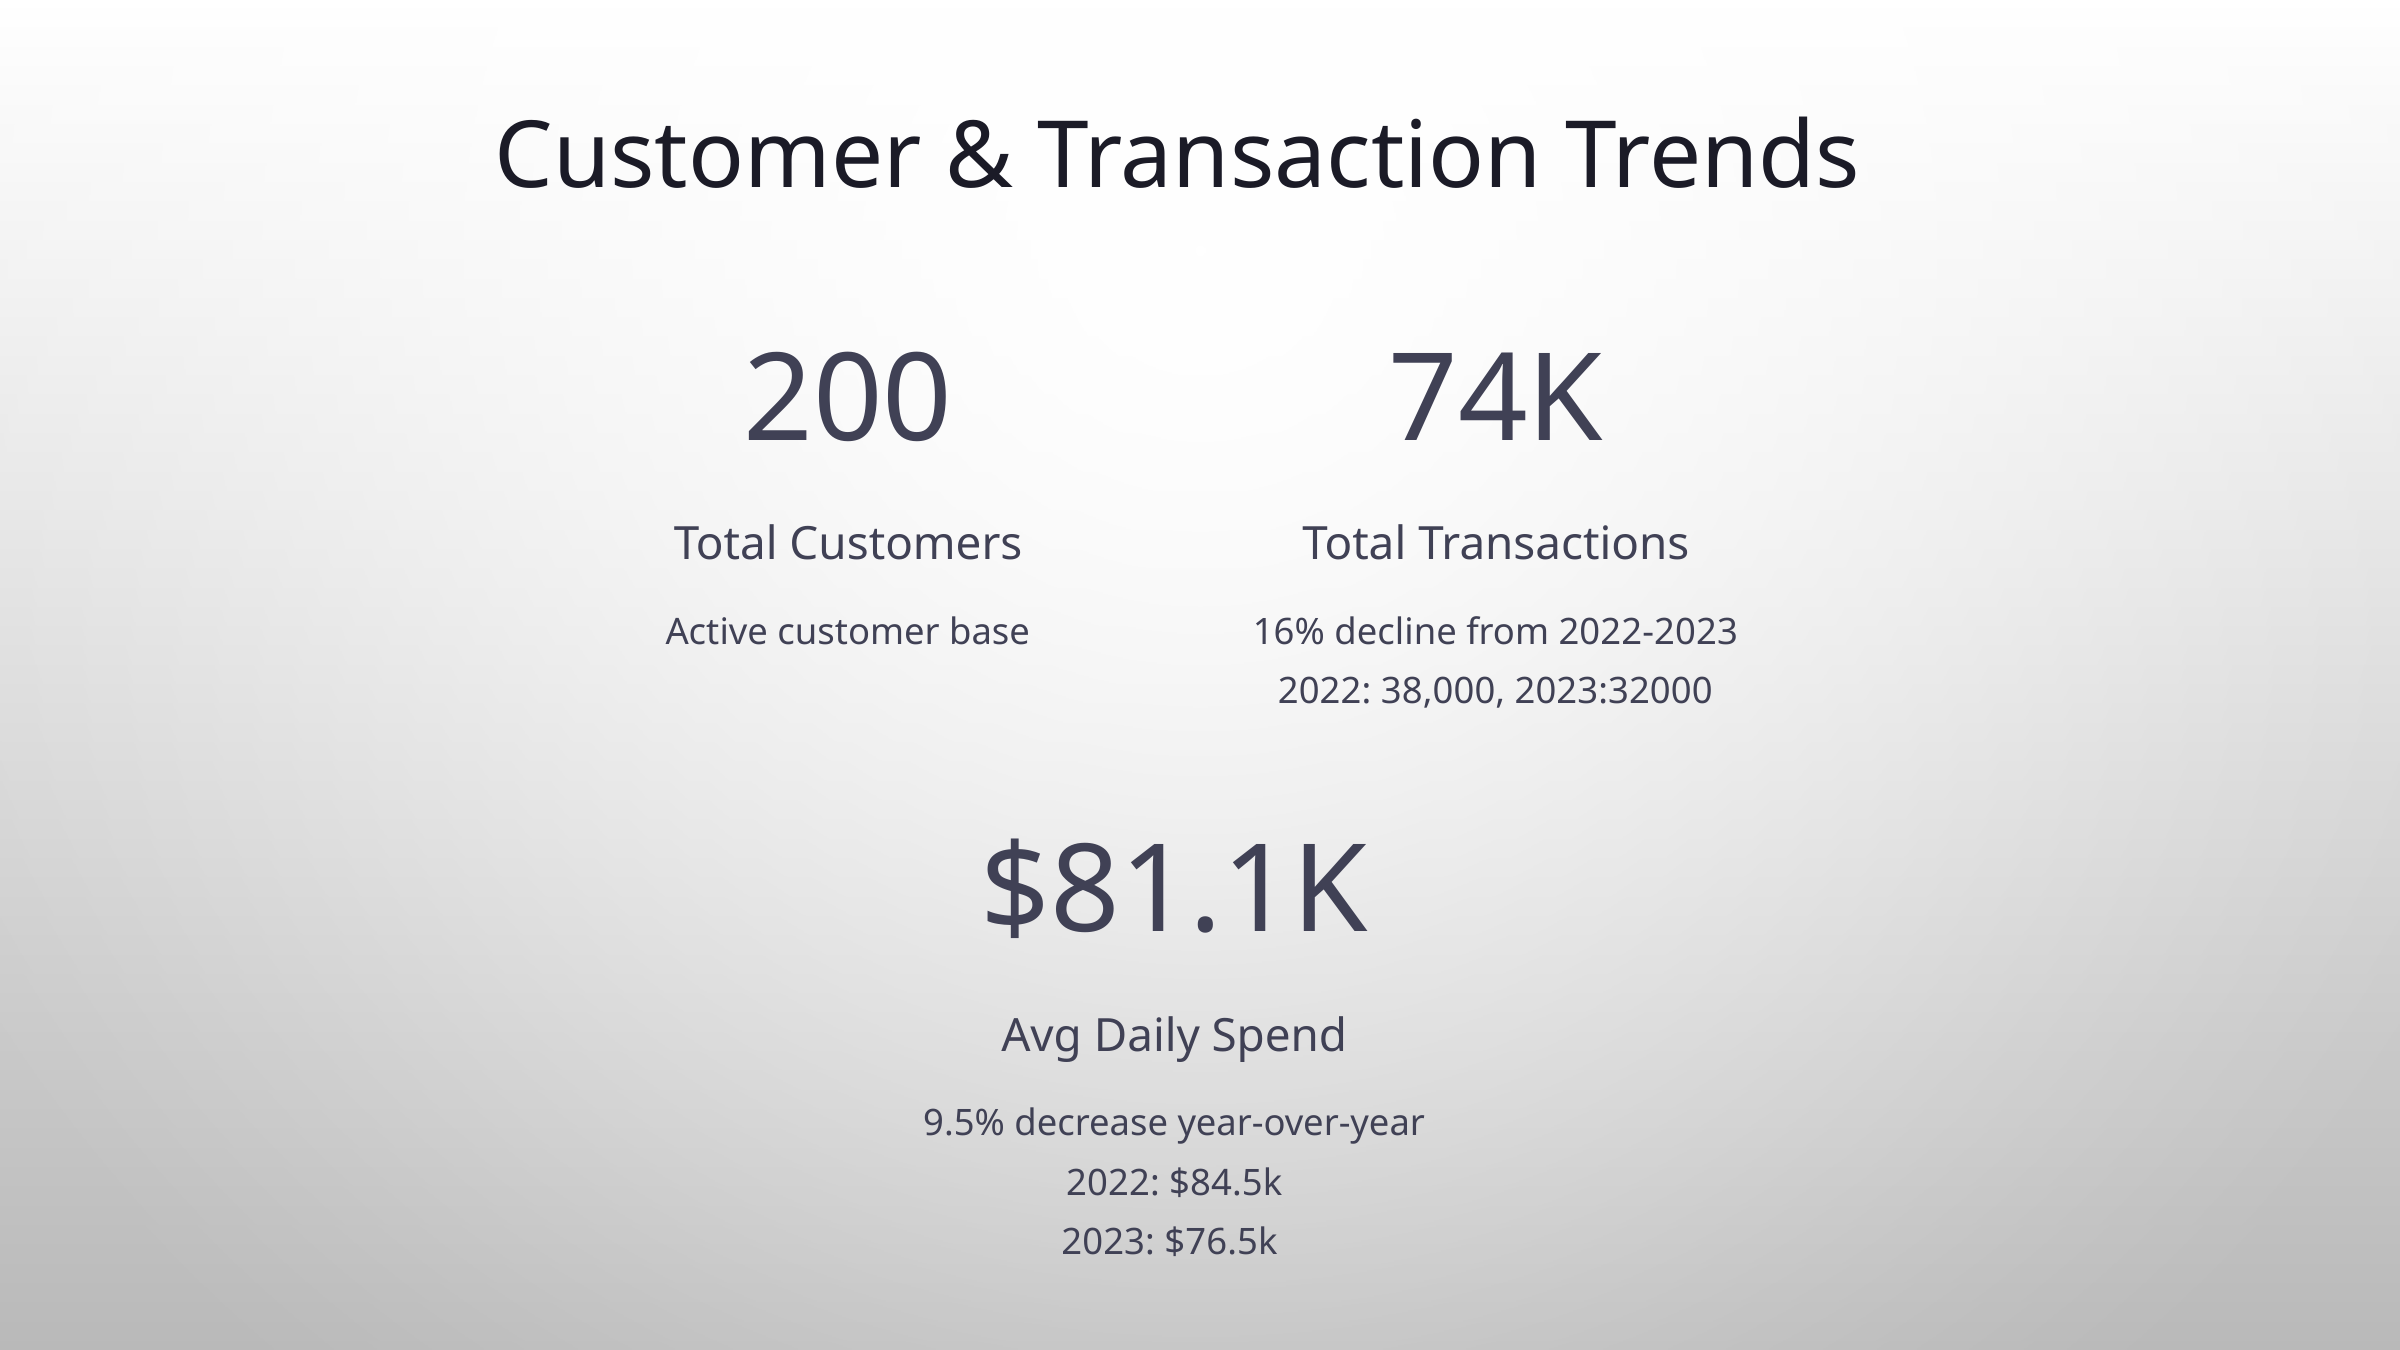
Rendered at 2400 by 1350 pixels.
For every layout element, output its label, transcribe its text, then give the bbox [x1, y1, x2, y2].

text_box Active customer base [552, 592, 1145, 652]
picture [0, 0, 2400, 1350]
text_box Customer & Transaction Trends [494, 90, 2037, 323]
text_box Avg Daily Spend [941, 1003, 1407, 1062]
text_box 200 [552, 342, 1145, 466]
text_box Total Transactions [1263, 511, 1729, 570]
text_box 16% decline from 2022-2023 2022: 38,000, 2023:32000 [1200, 592, 1792, 652]
text_box Total Customers [615, 511, 1081, 570]
text_box $81.1K [878, 834, 1471, 957]
text_box 74K [1200, 342, 1792, 466]
text_box 9.5% decrease year-over-year 2022: $84.5k 2023: $76.5k [878, 1083, 1471, 1144]
